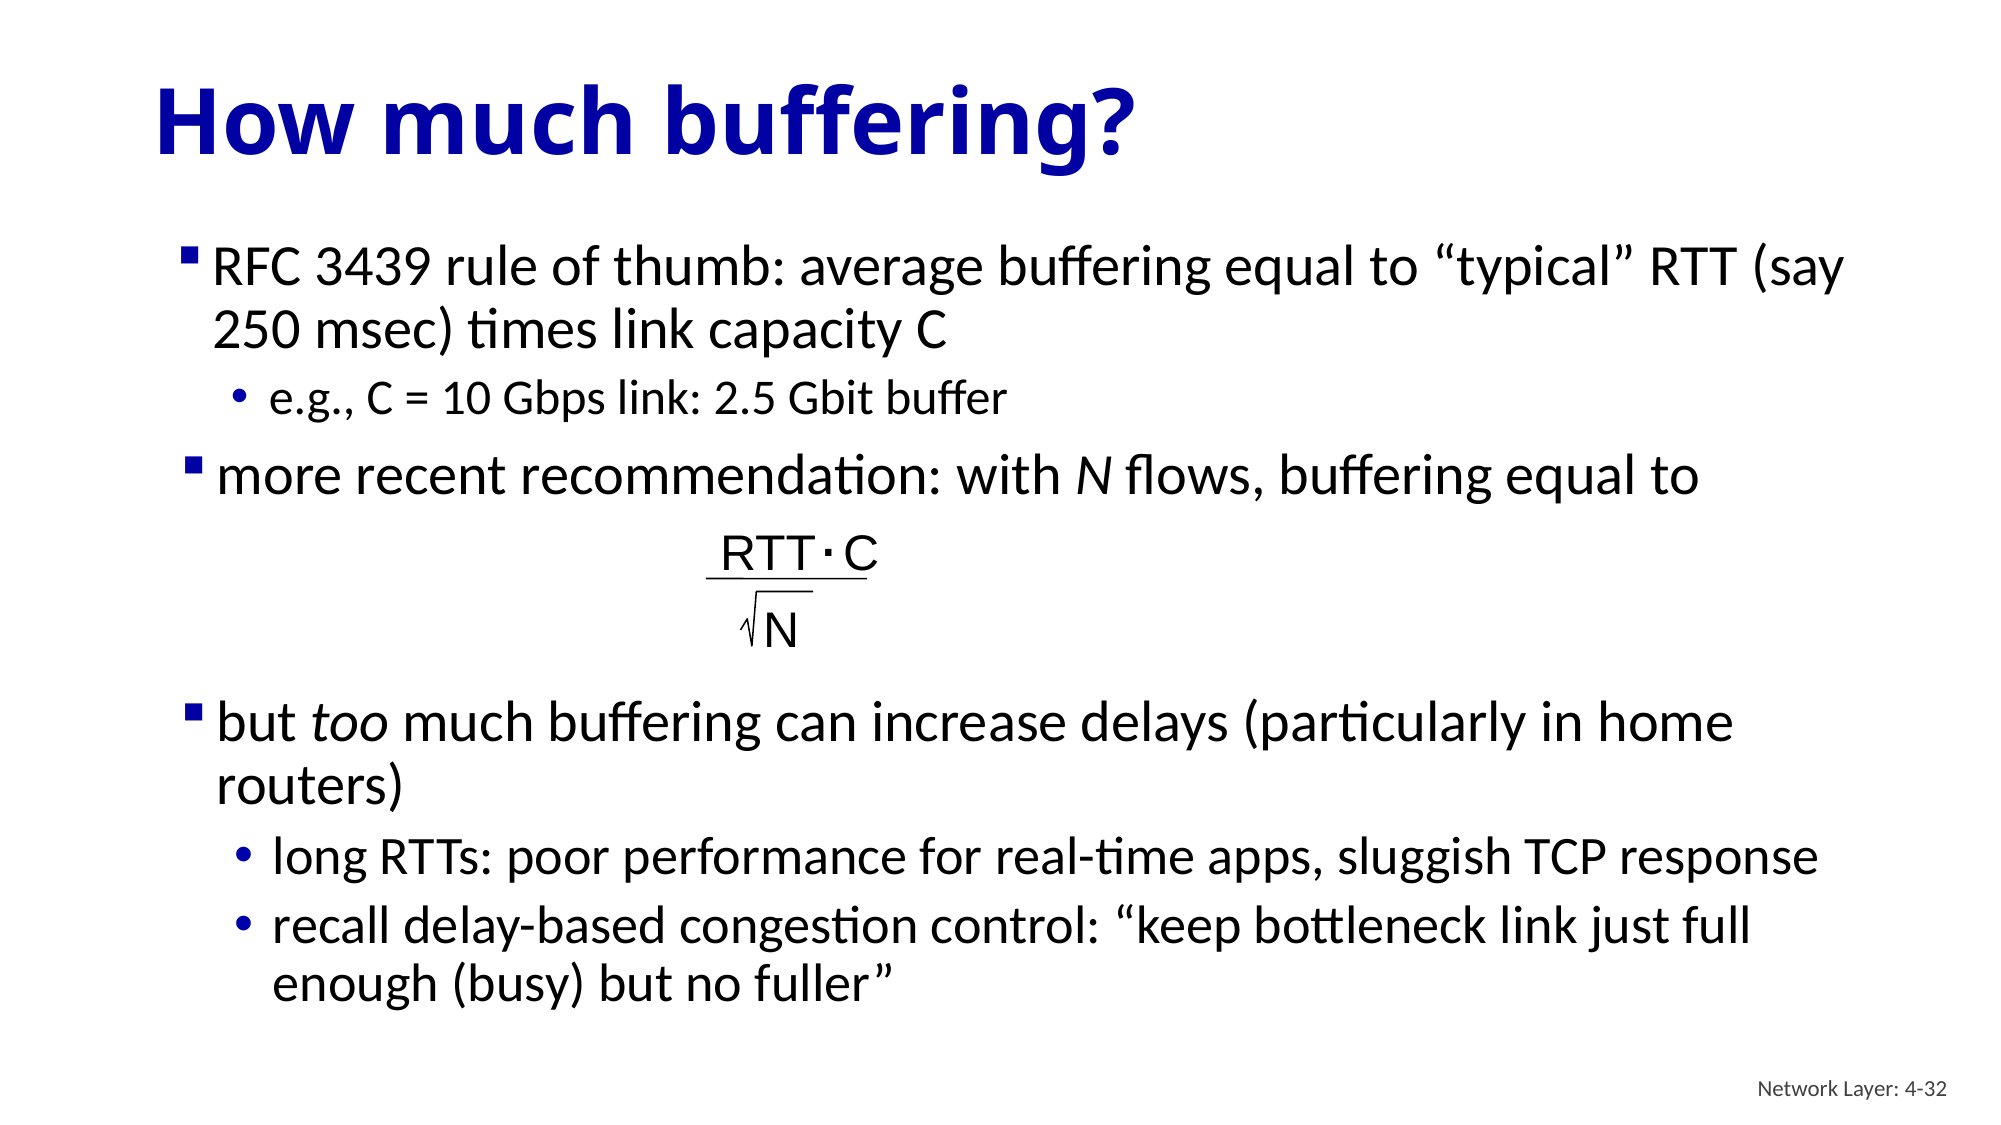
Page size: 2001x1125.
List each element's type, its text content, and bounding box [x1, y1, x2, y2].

list RFC 3439 rule of thumb: average buffering equal to “typical” RTT (say 250 msec) times link capacity C e.g., C = 10 Gbps link: 2.5 Gbit buffer [139, 227, 1865, 600]
slide_number Network Layer: 4-32 [1512, 1056, 1963, 1117]
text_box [143, 436, 1869, 665]
text_box but too much buffering can increase delays (particularly in home routers) long RTTs: poor performance for real-time apps, sluggish TCP response recall delay-based congestion control: “keep bottleneck link just full enough (busy) but no fuller” [143, 683, 1869, 1057]
title How much buffering? [137, 51, 1863, 198]
